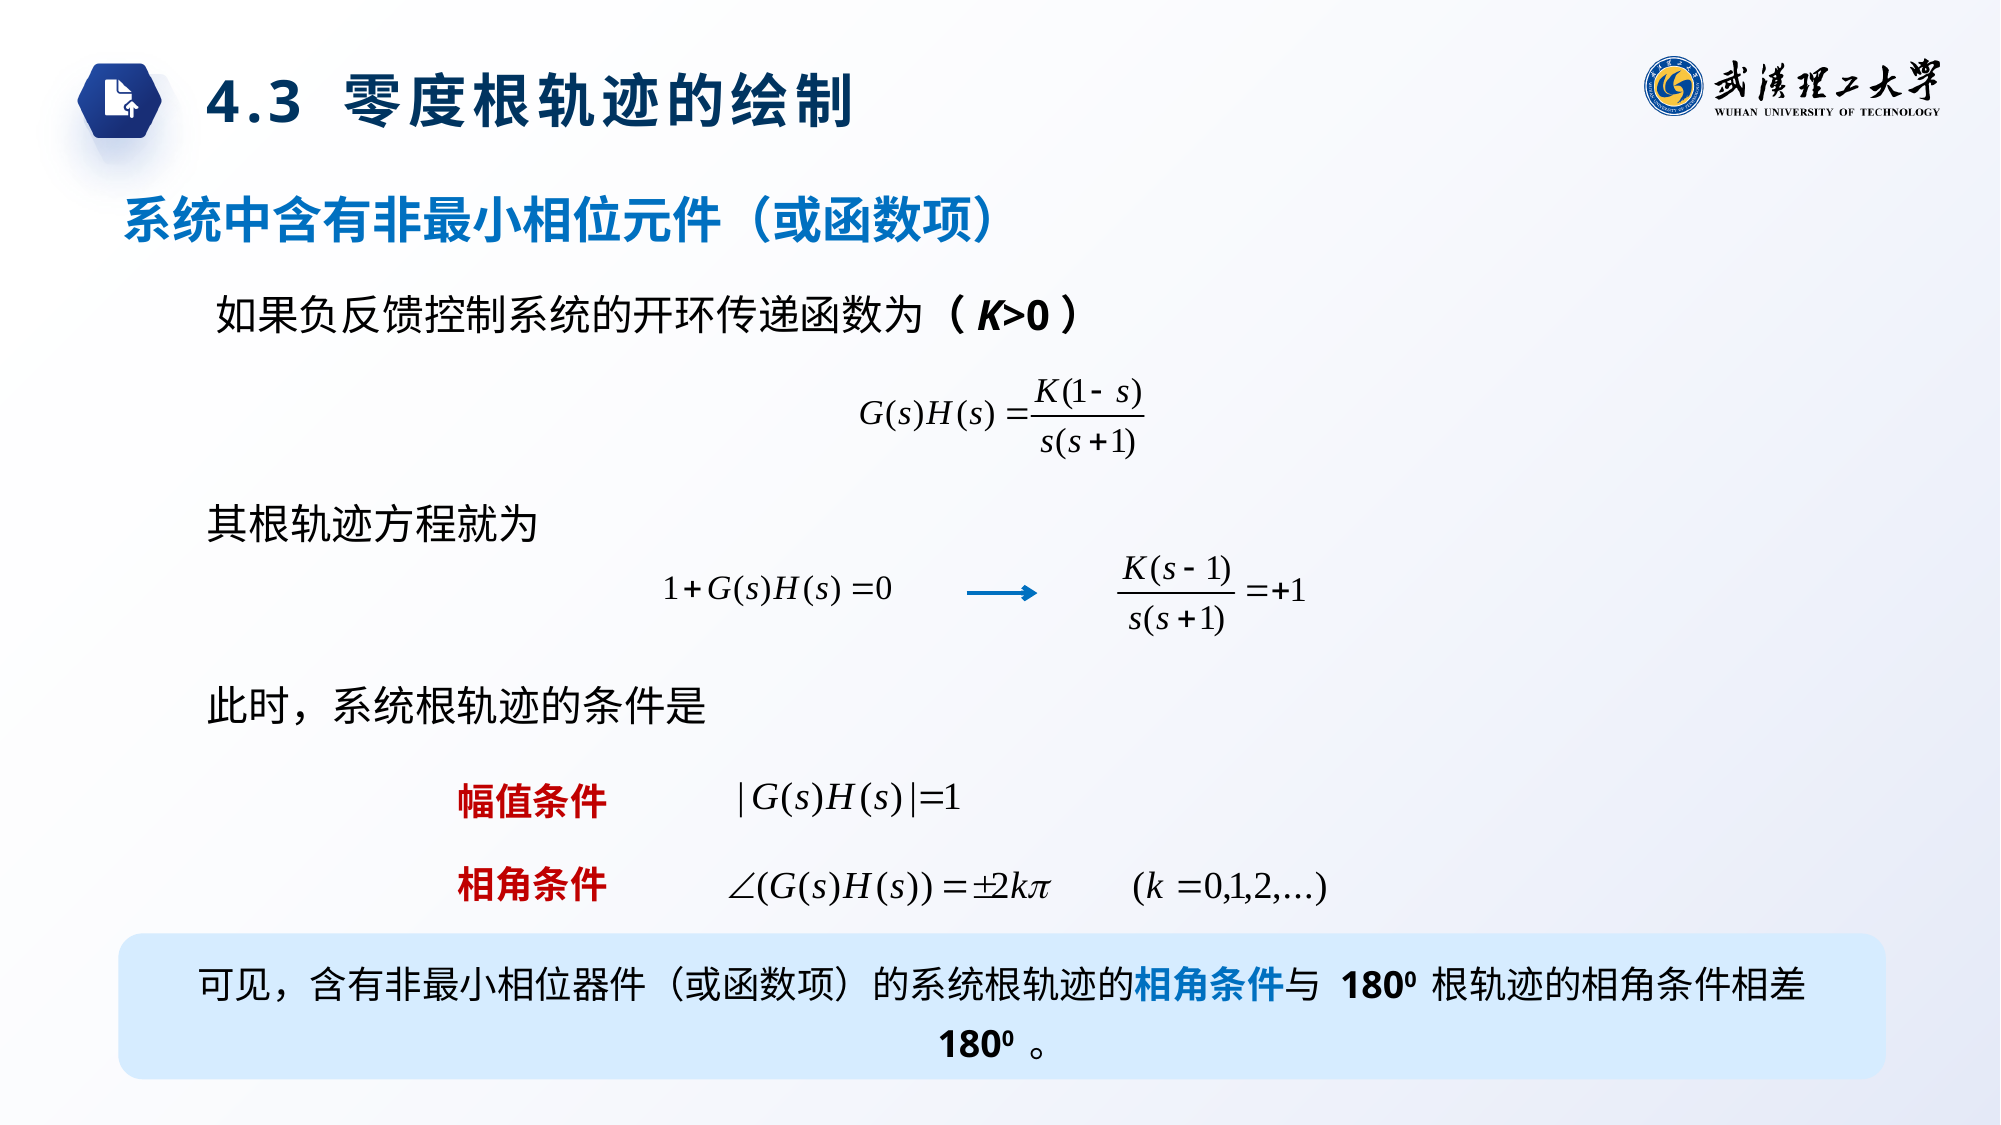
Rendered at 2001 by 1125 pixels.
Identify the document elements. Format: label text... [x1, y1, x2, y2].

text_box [657, 565, 901, 617]
text_box 系统中含有非最小相位元件（或函数项） [84, 181, 1302, 257]
picture [0, 0, 2000, 1125]
text_box 如果负反馈控制系统的开环传递函数为（K>0） [200, 281, 1170, 346]
list 4.3 零度根轨迹的绘制 [191, 56, 1624, 143]
text_box 可见，含有非最小相位器件（或函数项）的系统根轨迹的相角条件与 1800 根轨迹的相角条件相差 1800 。 [118, 933, 1886, 1080]
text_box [854, 369, 1150, 466]
text_box 相角条件 [443, 853, 633, 914]
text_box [1109, 540, 1313, 650]
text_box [730, 770, 967, 829]
text_box 其根轨迹方程就为 [191, 490, 601, 556]
text_box 此时，系统根轨迹的条件是 [191, 672, 768, 738]
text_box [718, 855, 1333, 918]
text_box 幅值条件 [443, 770, 633, 831]
